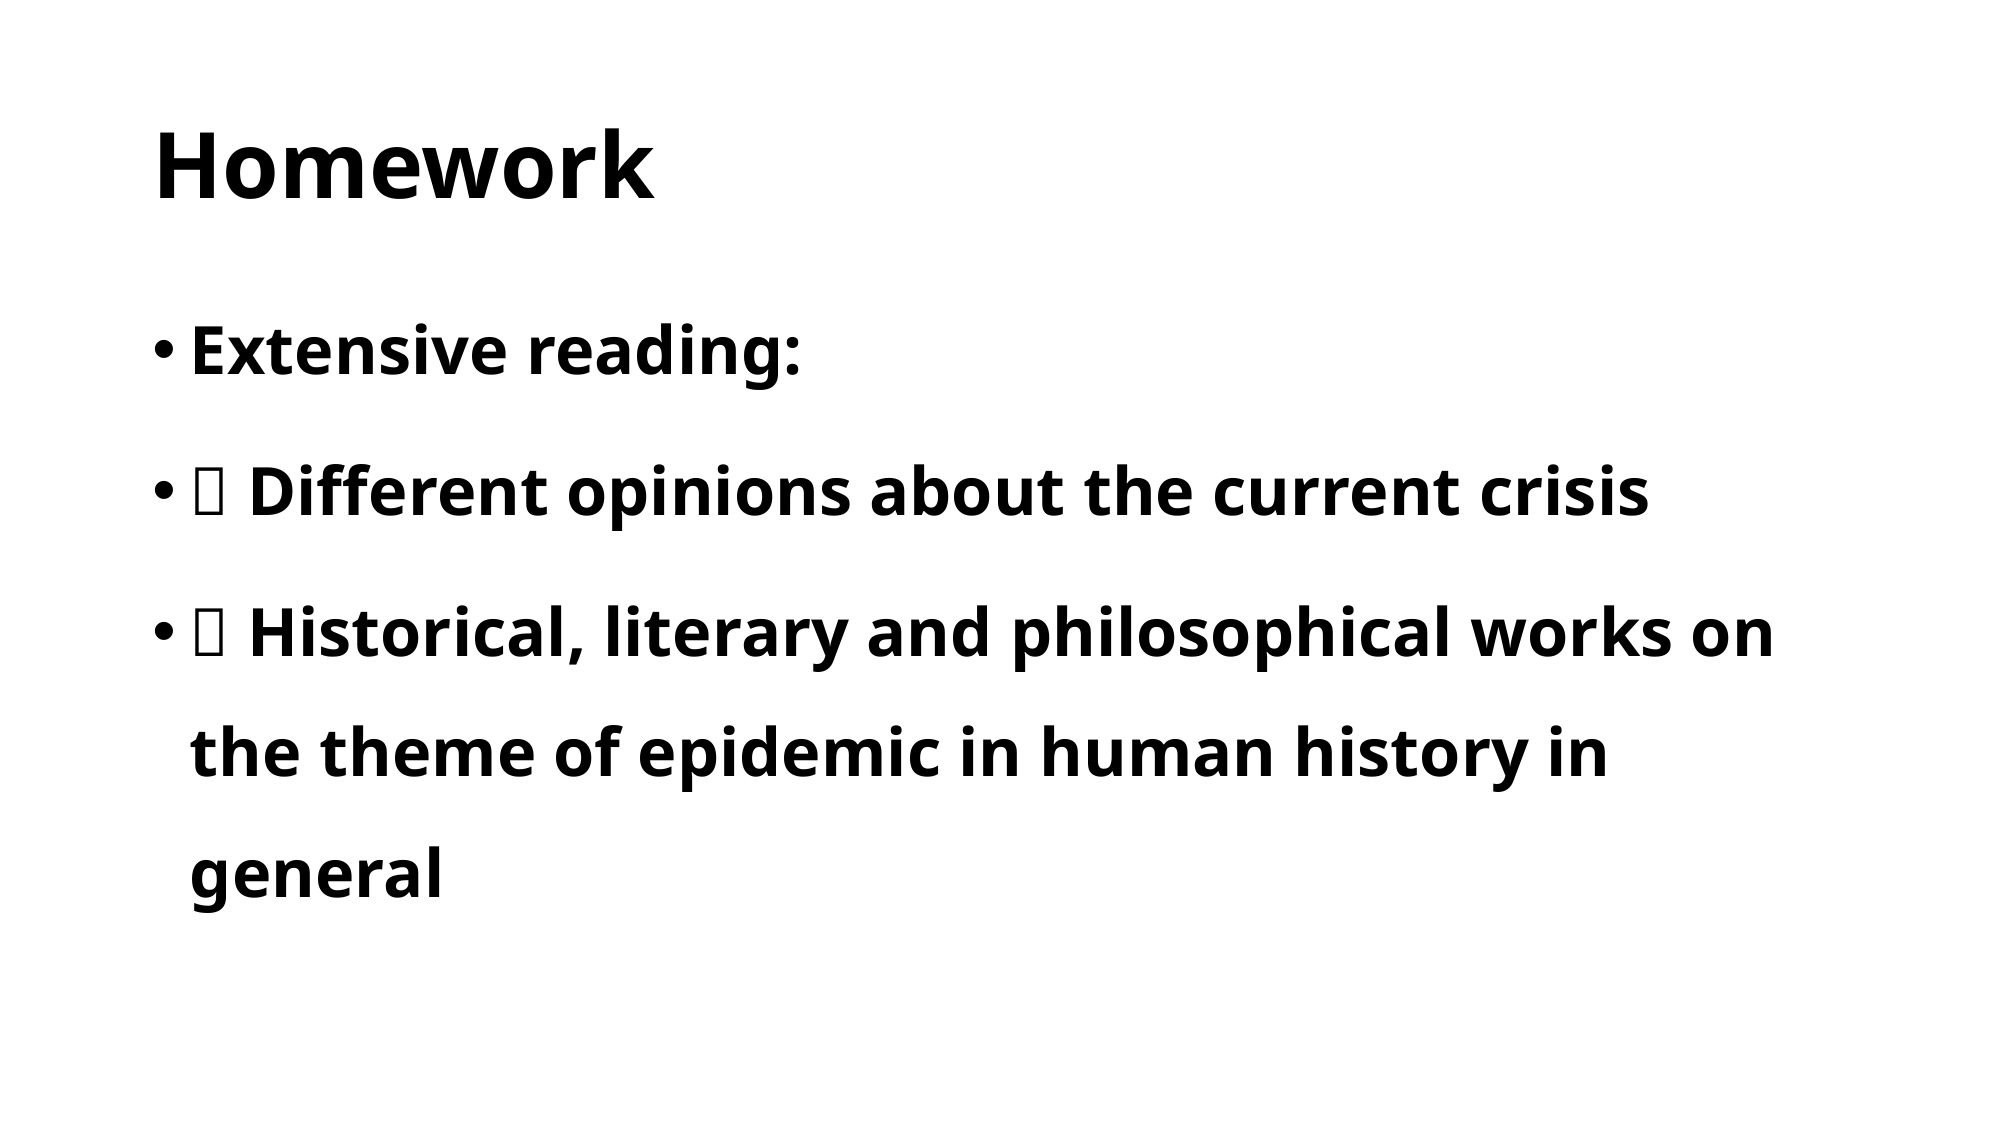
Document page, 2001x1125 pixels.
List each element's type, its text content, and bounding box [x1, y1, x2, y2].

list Extensive reading:  Different opinions about the current crisis  Historical, literary and philosophical works on the theme of epidemic in human history in general [137, 260, 1863, 1064]
title Homework [137, 59, 1863, 260]
